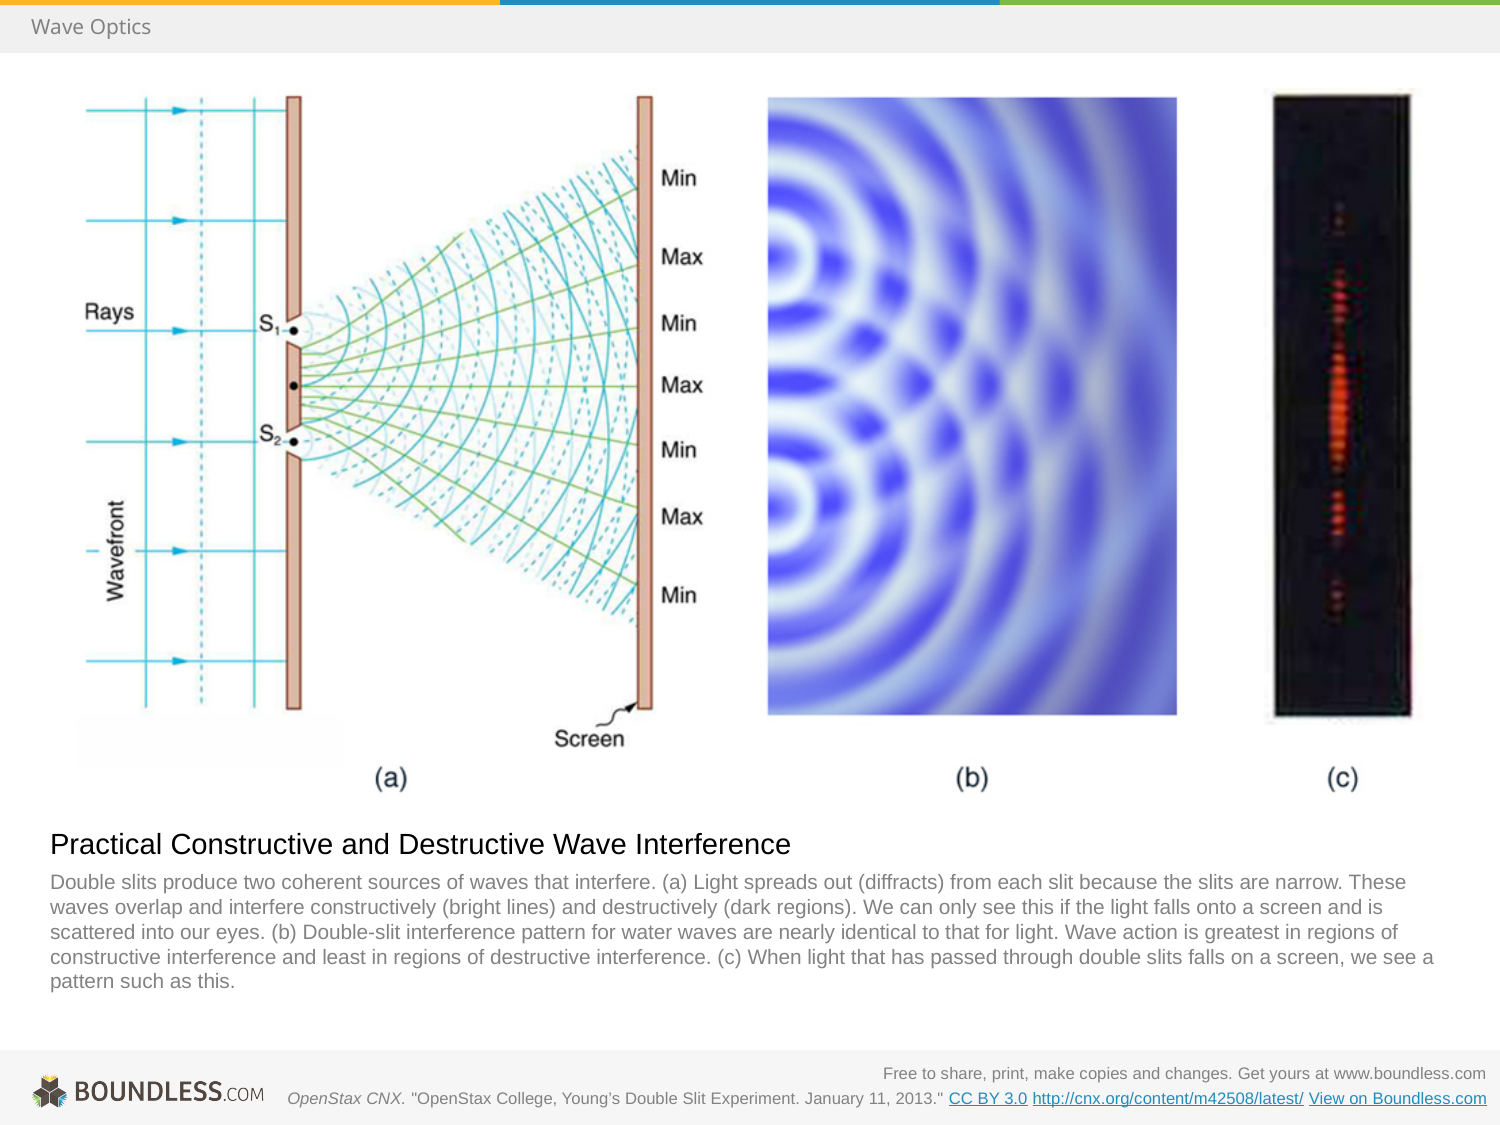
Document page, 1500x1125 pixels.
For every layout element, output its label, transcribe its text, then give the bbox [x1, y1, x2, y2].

text_box OpenStax CNX. "OpenStax College, Young’s Double Slit Experiment. January 11, 2013." CC BY 3.0 http://cnx.org/content/m42508/latest/ View on Boundless.com [274, 1087, 1488, 1125]
text_box Wave Optics [31, 13, 1475, 38]
text_box Free to share, print, make copies and changes. Get yours at www.boundless.com [649, 1062, 1488, 1087]
text_box [0, 2, 1500, 54]
picture [73, 87, 1427, 801]
text_box [0, 1050, 1500, 1125]
list Practical Constructive and Destructive Wave Interference Double slits produce two coherent sources of waves that interfere. (a) Light spreads out (diffracts) from each slit because the slits are narrow. These waves overlap and interfere constructively (bright lines) and destructively (dark regions). We can only see this if the light falls onto a screen and is scattered into our eyes. (b) Double-slit interference pattern for water waves are nearly identical to that for light. Wave action is greatest in regions of constructive interference and least in regions of destructive interference. (c) When light that has passed through double slits falls on a screen, we see a pattern such as this. [50, 825, 1450, 1038]
picture [30, 1072, 265, 1109]
